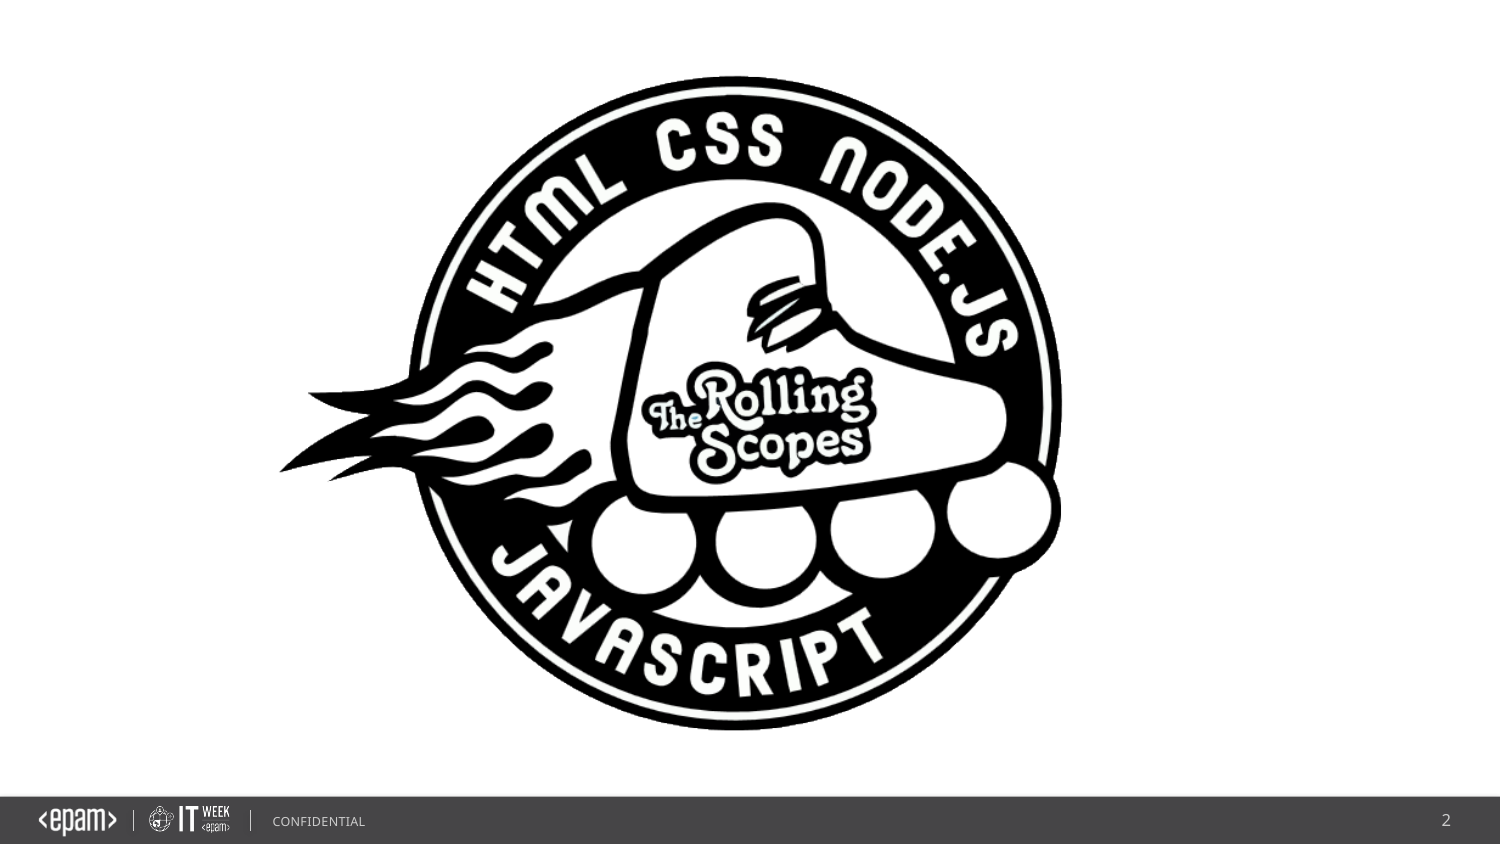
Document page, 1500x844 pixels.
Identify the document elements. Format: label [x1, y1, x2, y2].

picture [38, 808, 117, 837]
picture [245, 0, 1178, 766]
